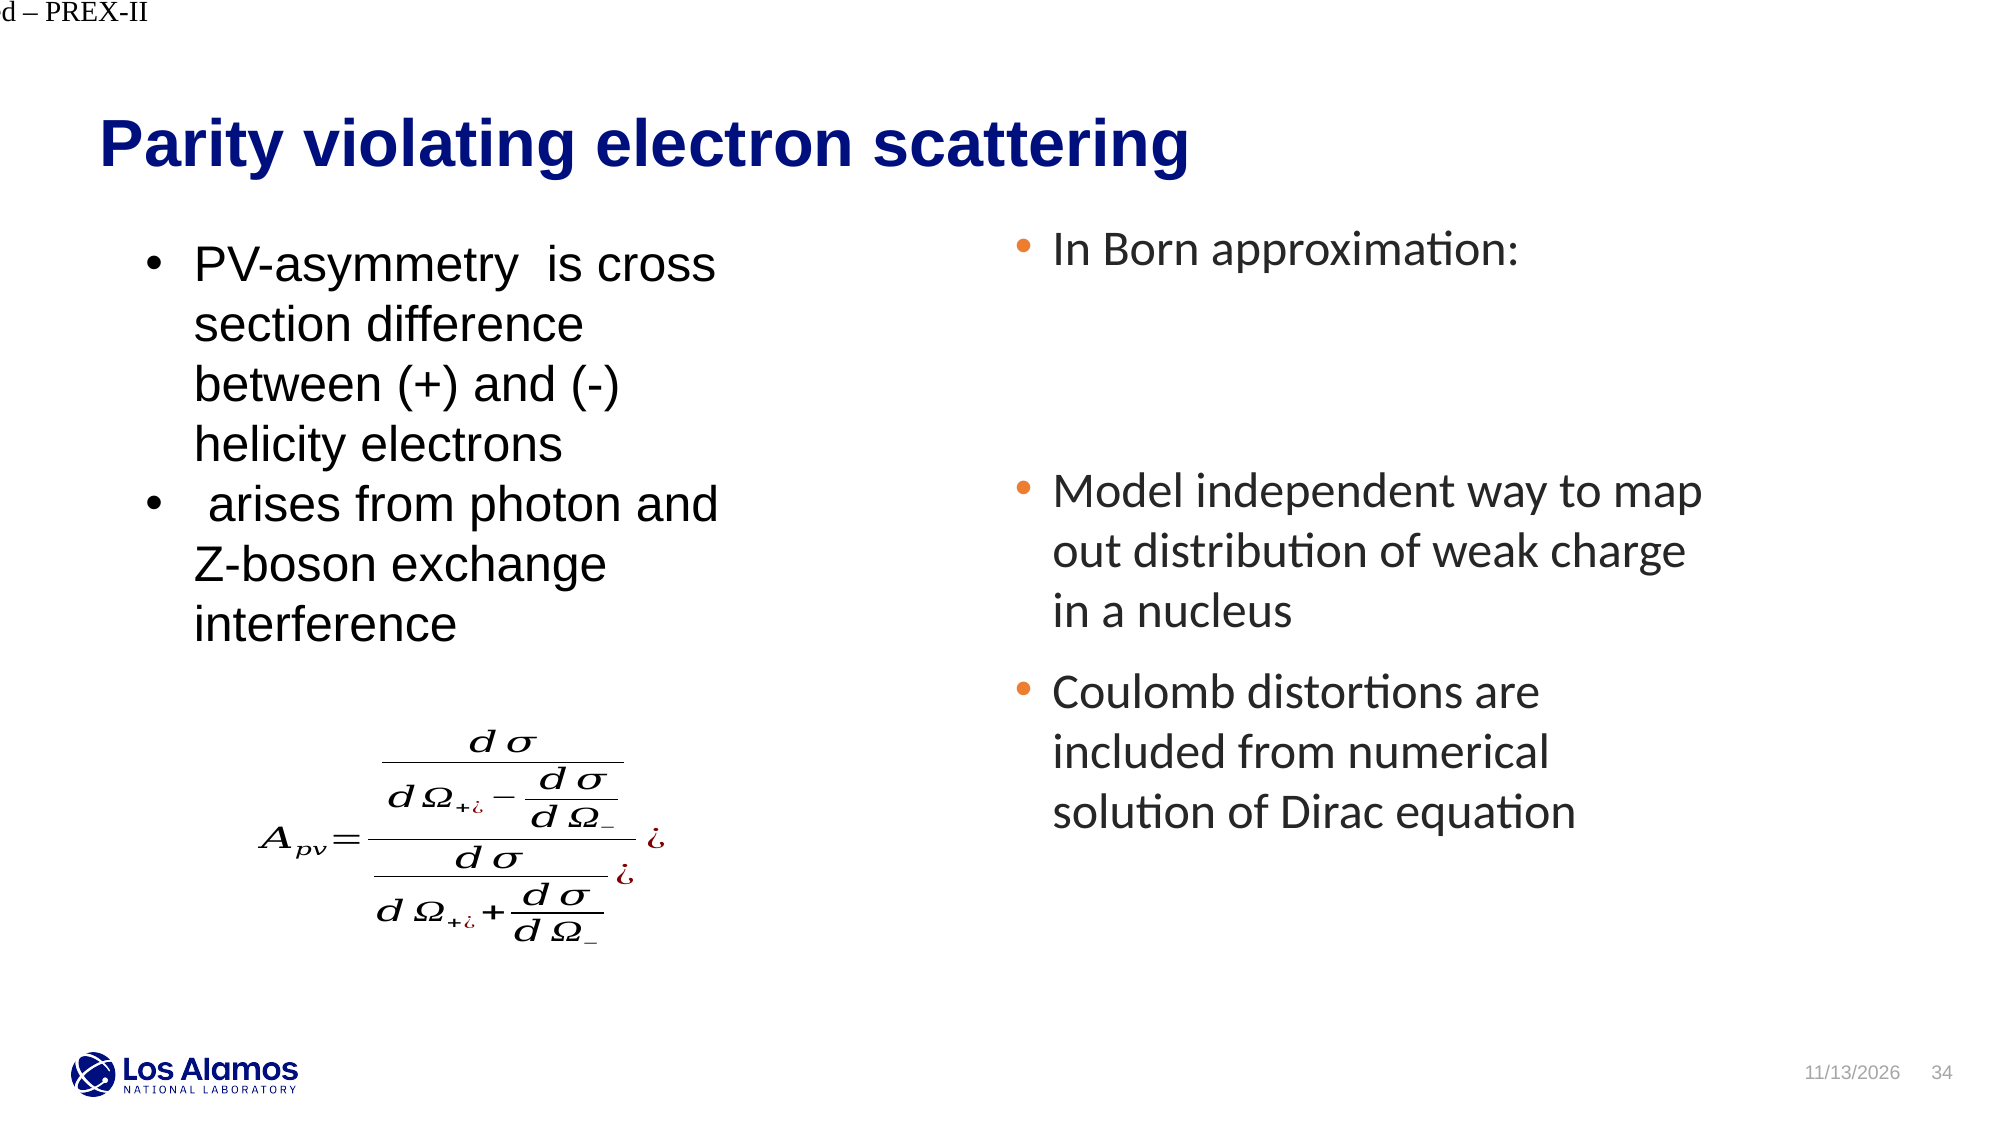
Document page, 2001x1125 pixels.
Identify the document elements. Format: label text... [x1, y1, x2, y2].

title Parity violating electron scattering [99, 99, 1900, 246]
picture [71, 1052, 298, 1097]
